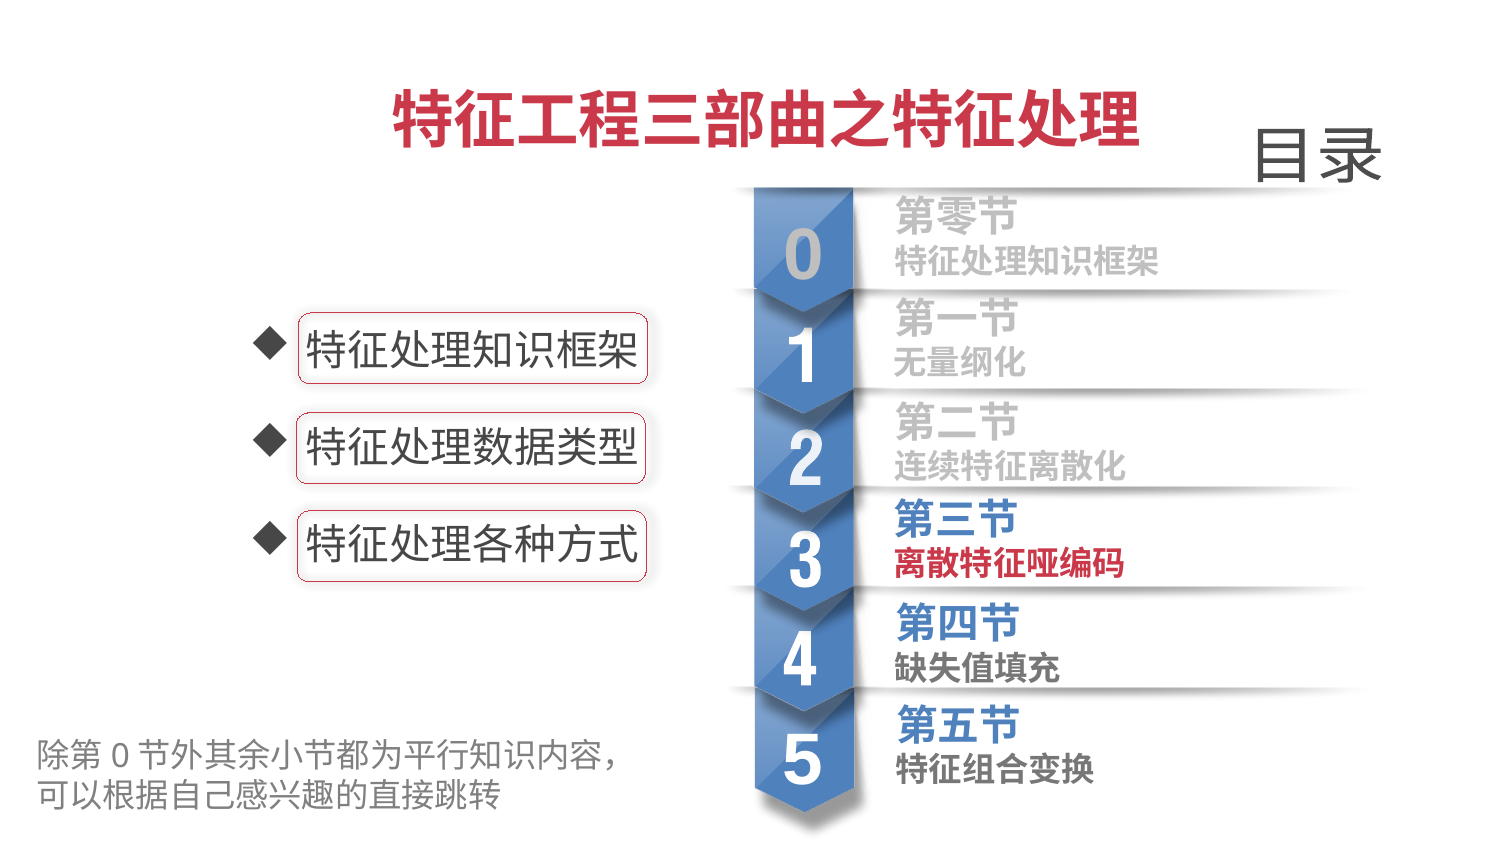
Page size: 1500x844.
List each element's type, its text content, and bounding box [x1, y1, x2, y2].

text_box [297, 510, 647, 582]
text_box [298, 312, 648, 384]
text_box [661, 454, 1443, 642]
text_box 特征处理数据类型 [159, 413, 667, 479]
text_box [667, 257, 1436, 445]
text_box 特征处理各种方式 [656, 510, 661, 576]
text_box 除第0节外其余小节都为平行知识内容，可以根据自己感兴趣的直接跳转 [21, 726, 653, 822]
text_box 特征处理知识框架 [658, 315, 667, 381]
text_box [667, 355, 1453, 544]
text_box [661, 554, 1453, 743]
text_box 特征工程三部曲之特征处理 [376, 72, 1157, 163]
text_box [667, 155, 1435, 344]
text_box [298, 479, 643, 484]
text_box 特征处理知识框架 [159, 315, 293, 381]
text_box 特征处理各种方式 [159, 510, 294, 576]
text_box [661, 743, 1453, 844]
